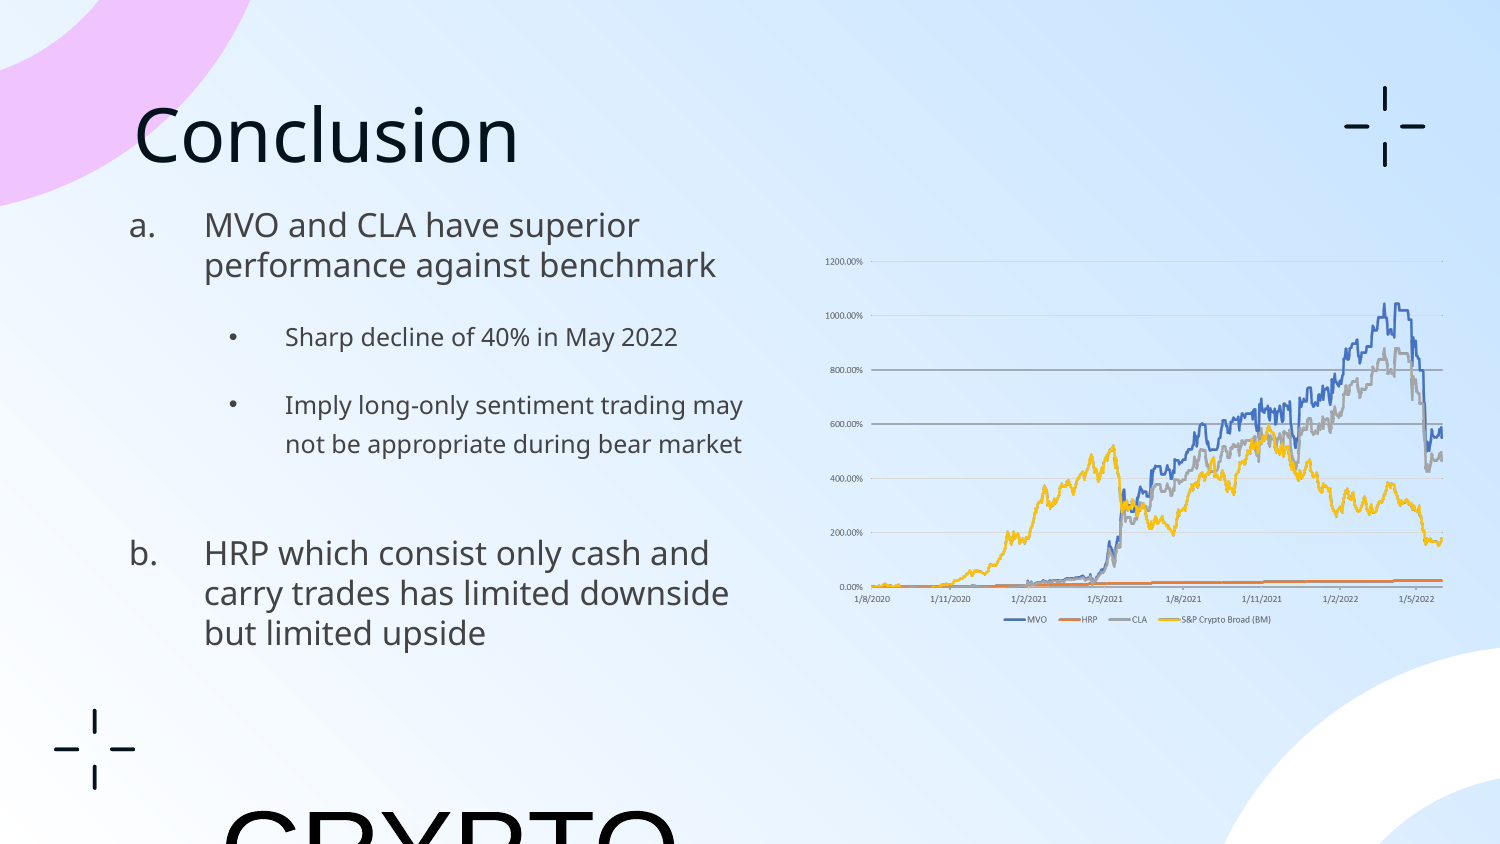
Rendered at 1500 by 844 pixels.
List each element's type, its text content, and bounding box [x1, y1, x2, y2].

picture [818, 249, 1454, 636]
title Conclusion [118, 72, 1382, 167]
text_box MVO and CLA have superior performance against benchmark Sharp decline of 40% in May 2022 Imply long-only sentiment trading may not be appropriate during bear market HRP which consist only cash and carry trades has limited downside but limited upside [88, 189, 802, 751]
